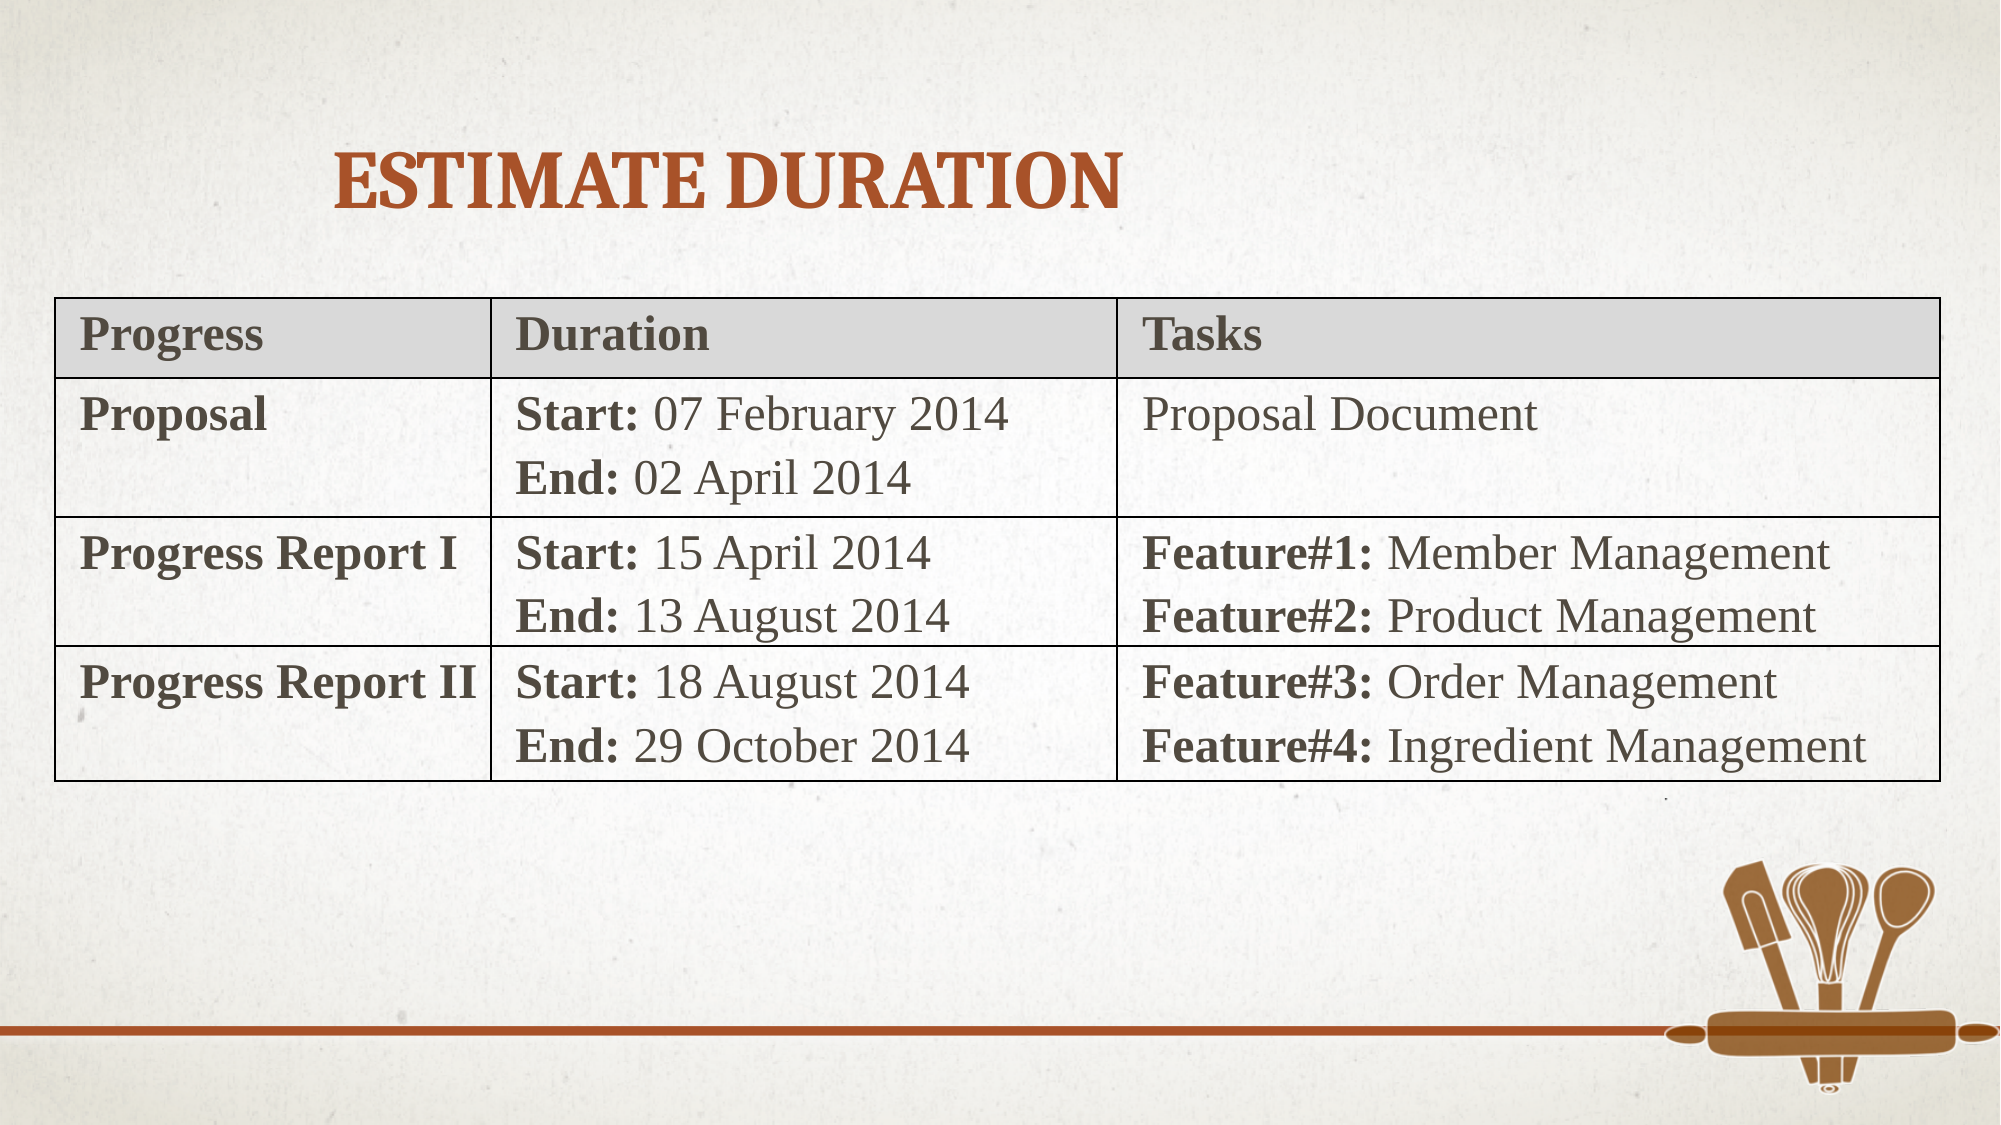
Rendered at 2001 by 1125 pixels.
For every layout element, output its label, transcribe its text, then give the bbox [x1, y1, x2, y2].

table_cell Feature#1: Member Management Feature#2: Product Management [1118, 518, 1939, 645]
table_cell Progress Report II [56, 647, 490, 780]
picture [0, 0, 2001, 1125]
table_cell Start: 15 April 2014 End: 13 August 2014 [492, 518, 1116, 645]
table_header Duration [492, 299, 1116, 377]
title Estimate duration [317, 120, 1372, 234]
table_cell Feature#3: Order Management Feature#4: Ingredient Management [1118, 647, 1939, 780]
table_cell Proposal Document [1118, 379, 1939, 516]
table_cell Start: 18 August 2014 End: 29 October 2014 [492, 647, 1116, 780]
table_cell Proposal [56, 379, 490, 516]
table_cell Progress Report I [56, 518, 490, 645]
table_header Progress [56, 299, 490, 377]
table_header Tasks [1118, 299, 1939, 377]
table_cell Start: 07 February 2014 End: 02 April 2014 [492, 379, 1116, 516]
